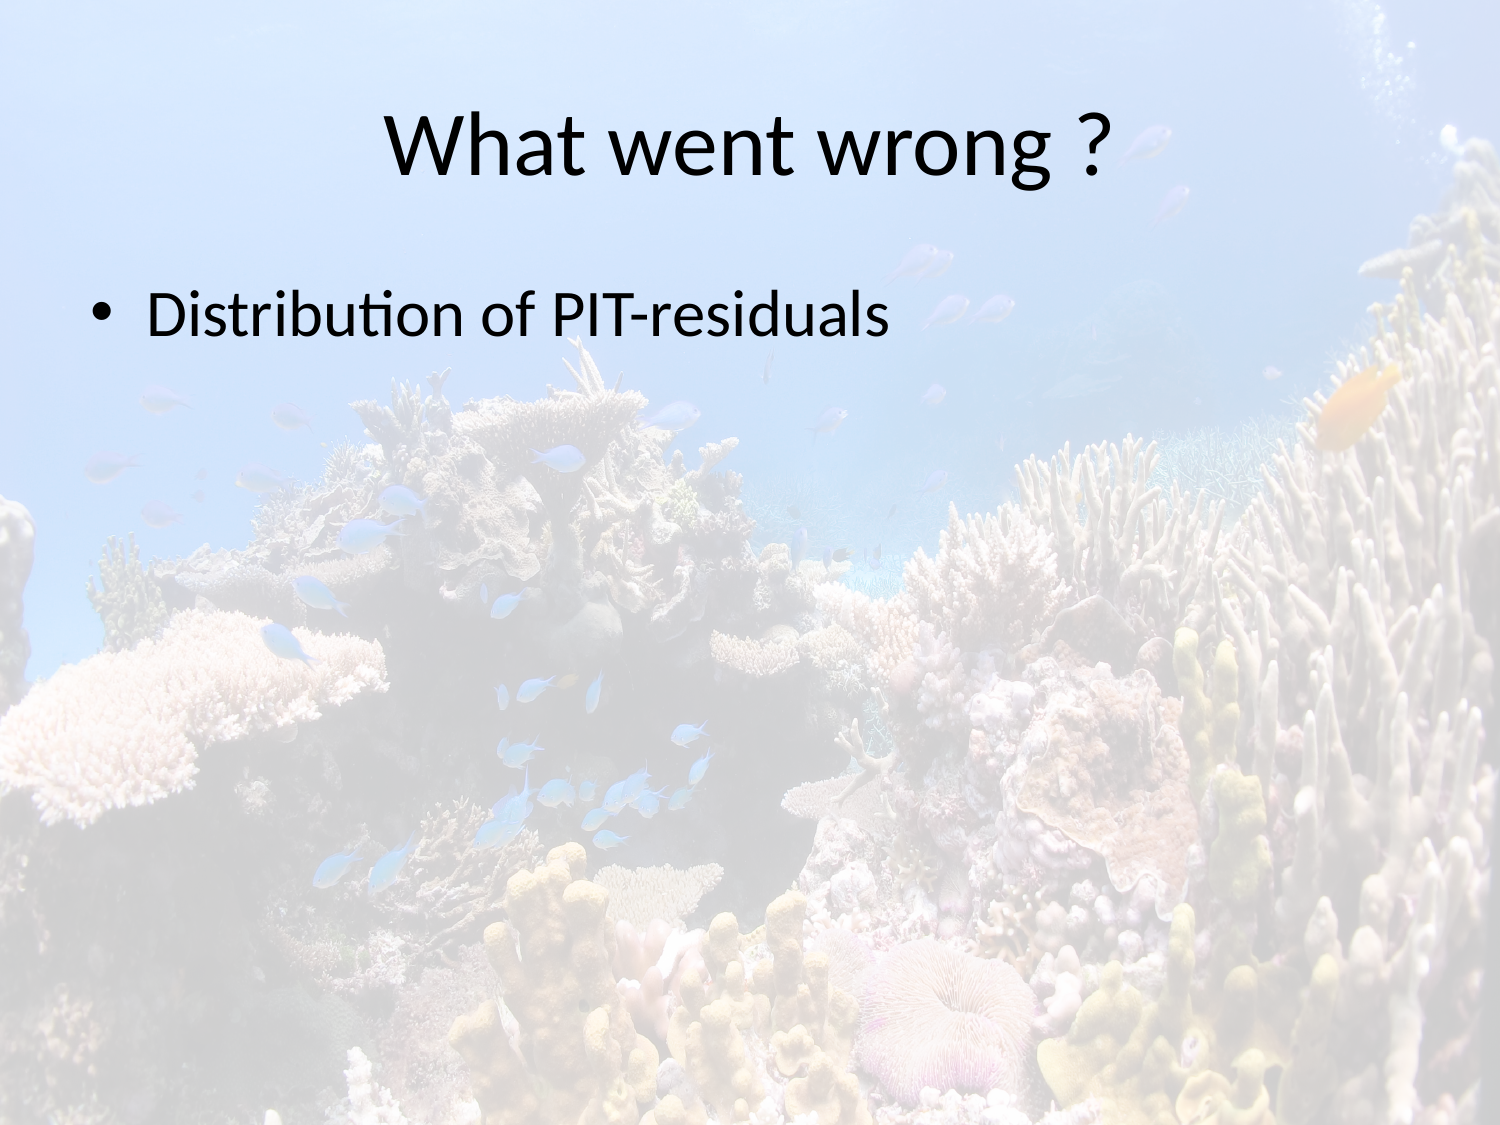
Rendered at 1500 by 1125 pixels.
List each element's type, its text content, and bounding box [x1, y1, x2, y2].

title What went wrong ? [75, 45, 1425, 233]
list Distribution of PIT-residuals [75, 262, 1425, 1005]
